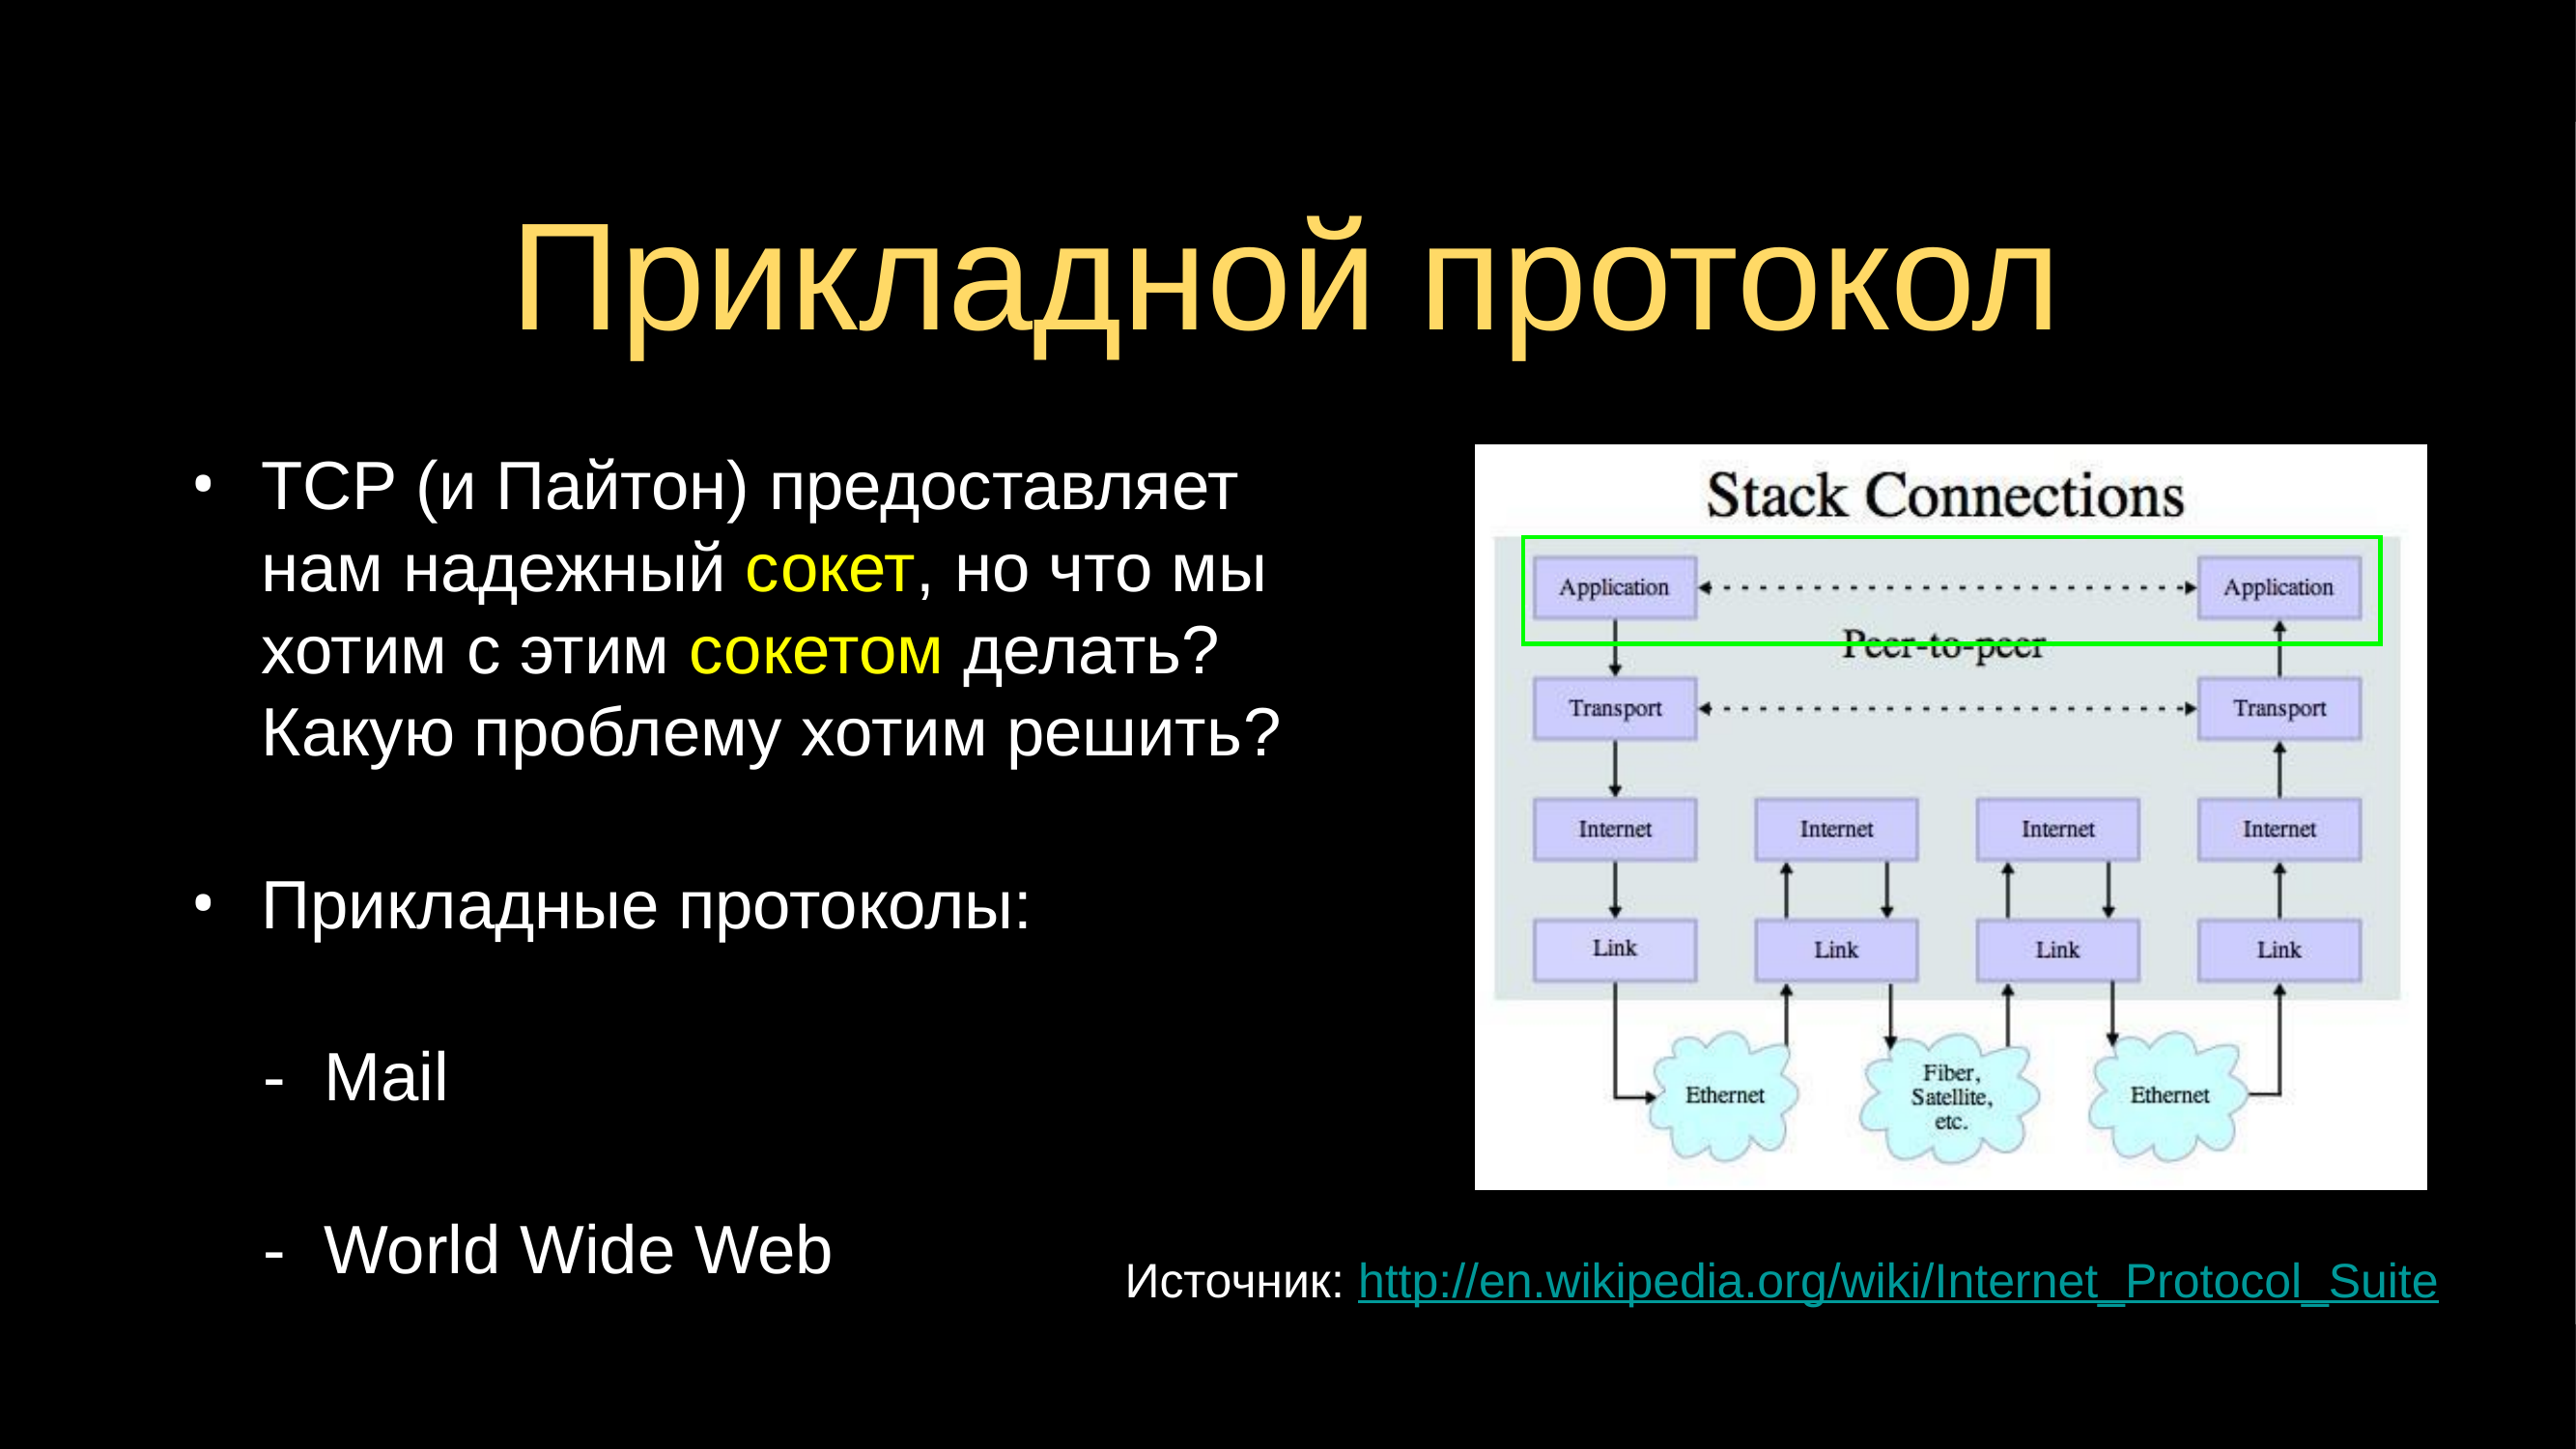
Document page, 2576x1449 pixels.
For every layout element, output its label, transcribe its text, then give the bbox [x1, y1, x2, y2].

title Прикладной протокол [183, 133, 2391, 403]
picture [1474, 444, 2427, 1190]
list TCP (и Пайтон) предоставляет нам надежный сокет, но что мы хотим с этим сокетом делать? Какую проблему хотим решить? Прикладные протоколы: - Mail - World Wide Web [183, 412, 1371, 1317]
text_box Источник: http://en.wikipedia.org/wiki/Internet_Protocol_Suite [1124, 1206, 2549, 1351]
